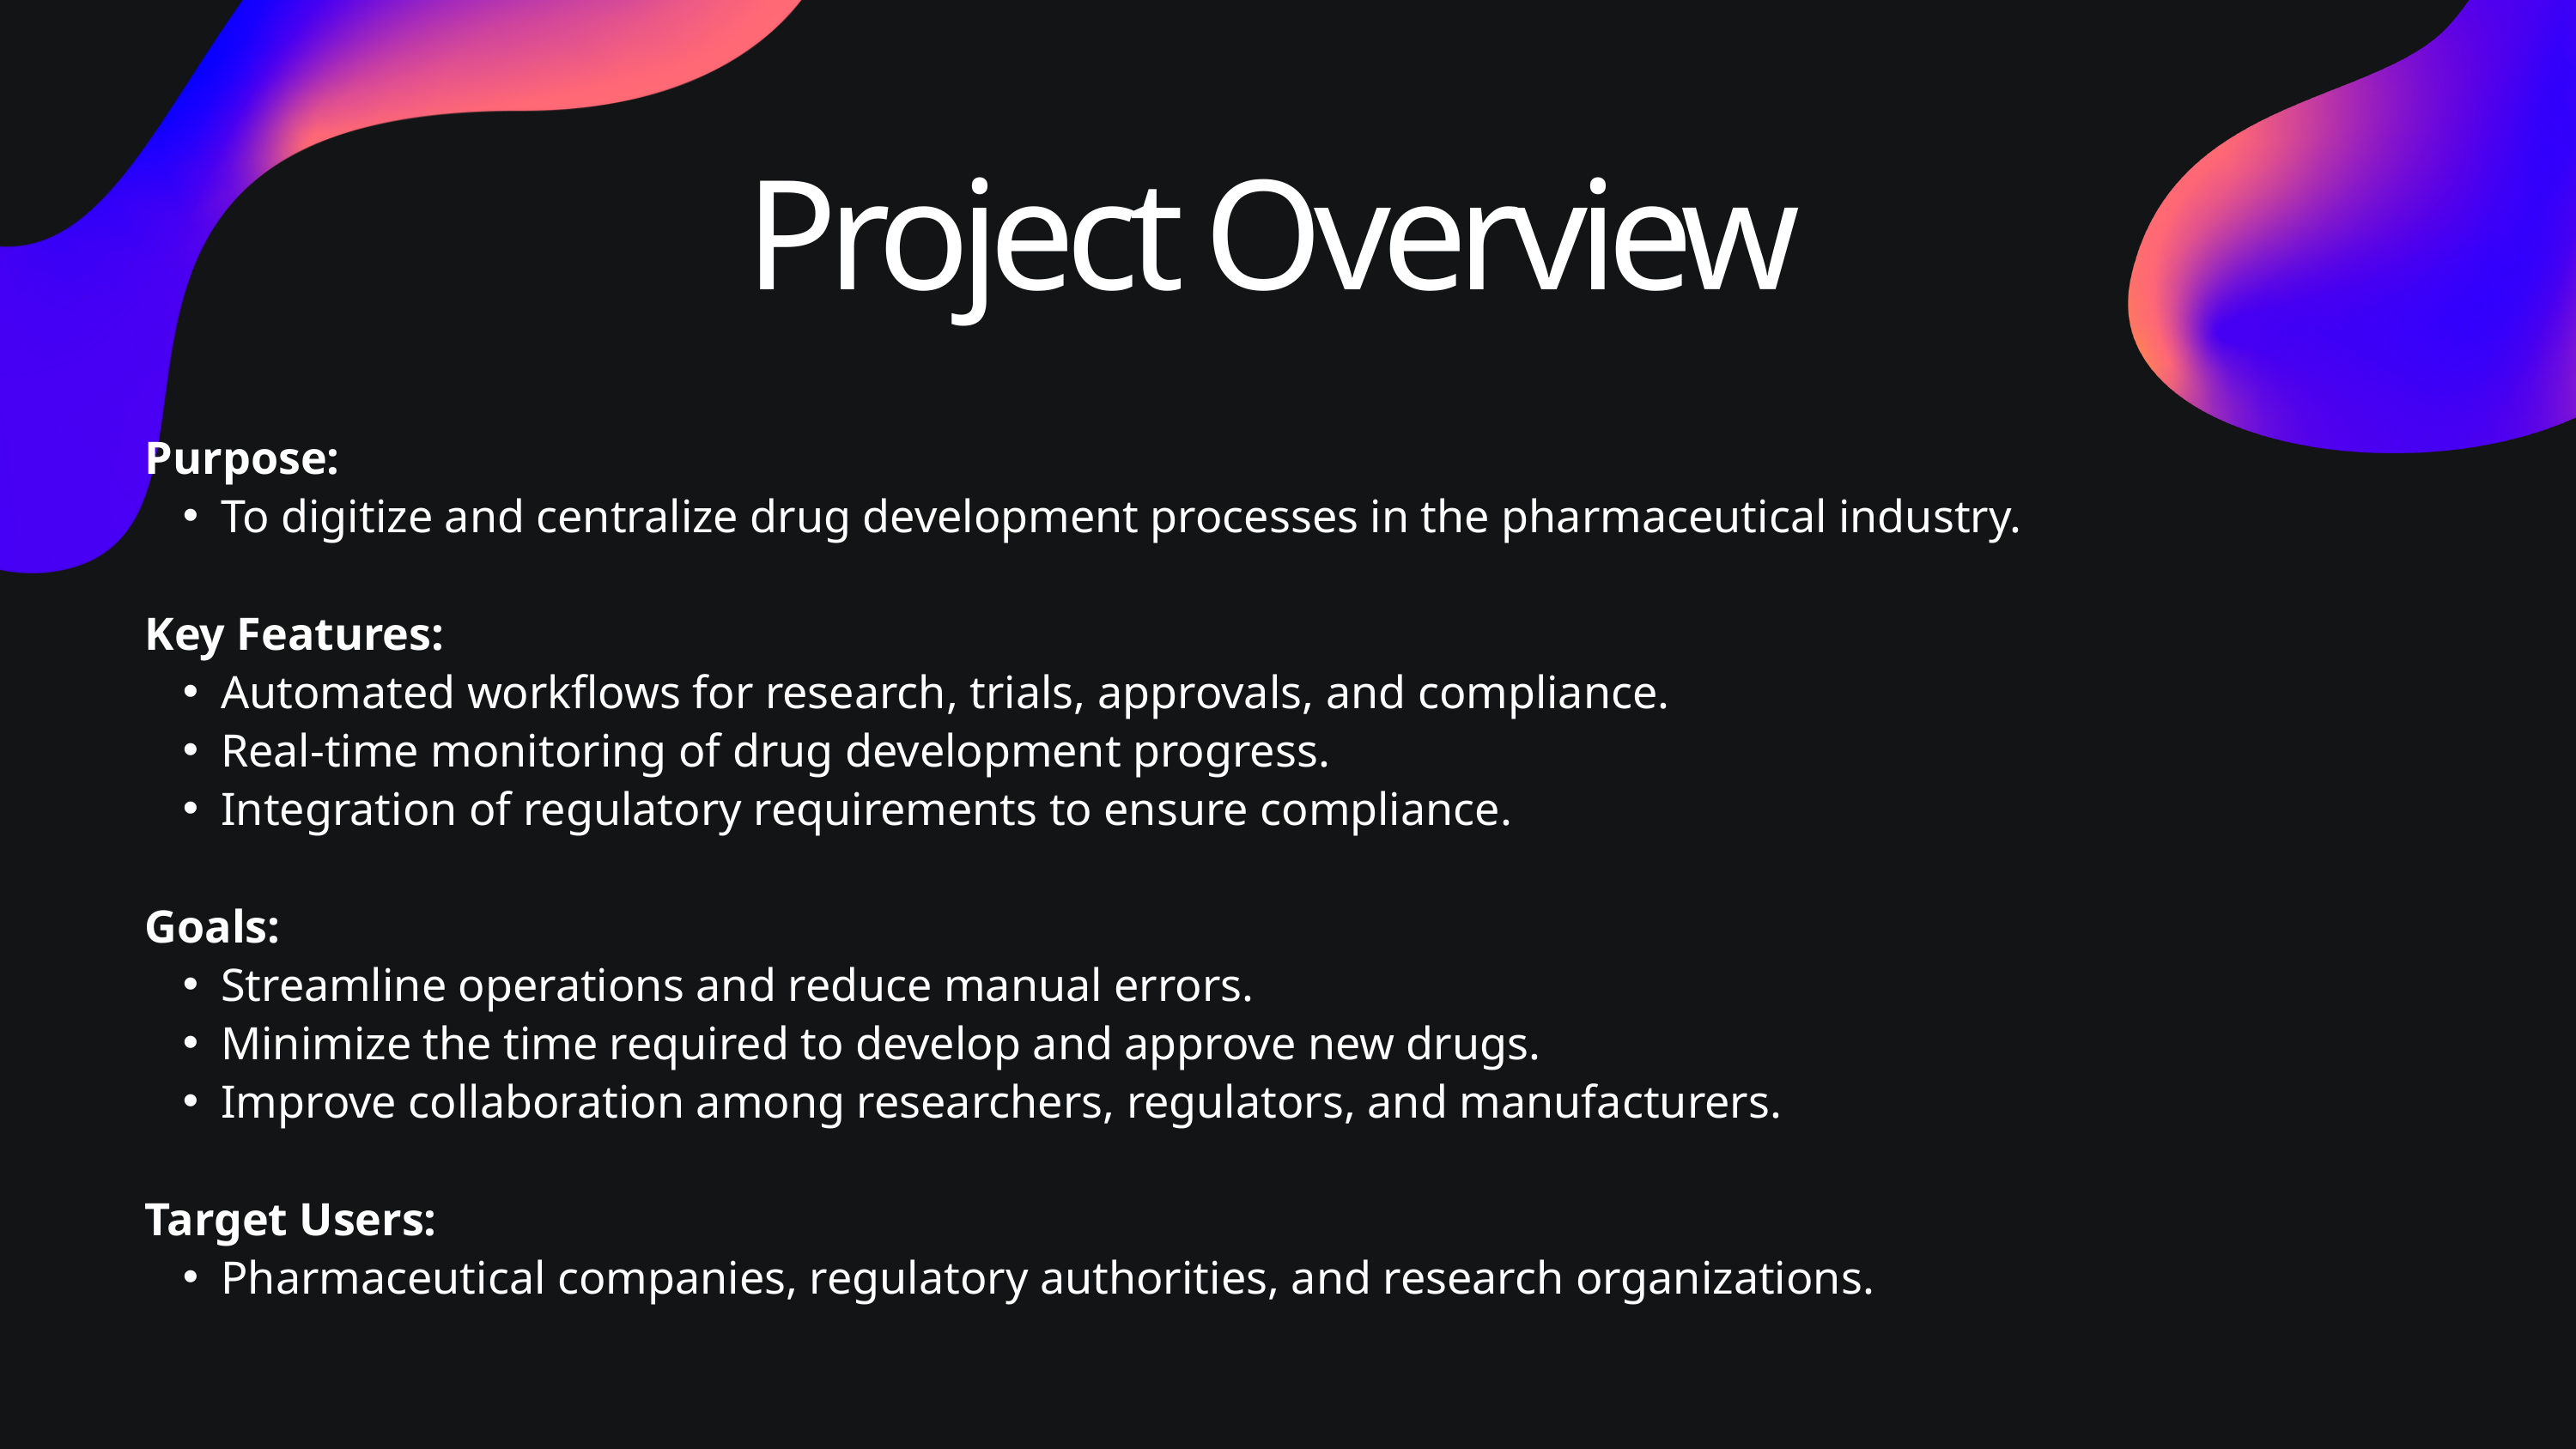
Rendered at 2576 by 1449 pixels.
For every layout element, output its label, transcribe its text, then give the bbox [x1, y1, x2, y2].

text_box Purpose: To digitize and centralize drug development processes in the pharmaceutical industry. Key Features: Automated workflows for research, trials, approvals, and compliance. Real-time monitoring of drug development progress. Integration of regulatory requirements to ensure compliance. Goals: Streamline operations and reduce manual errors. Minimize the time required to develop and approve new drugs. Improve collaboration among researchers, regulators, and manufacturers. Target Users: Pharmaceutical companies, regulatory authorities, and research organizations. [144, 424, 2450, 1361]
text_box [2128, 0, 2576, 453]
text_box Project Overview [648, 161, 1928, 321]
text_box [0, 0, 840, 573]
